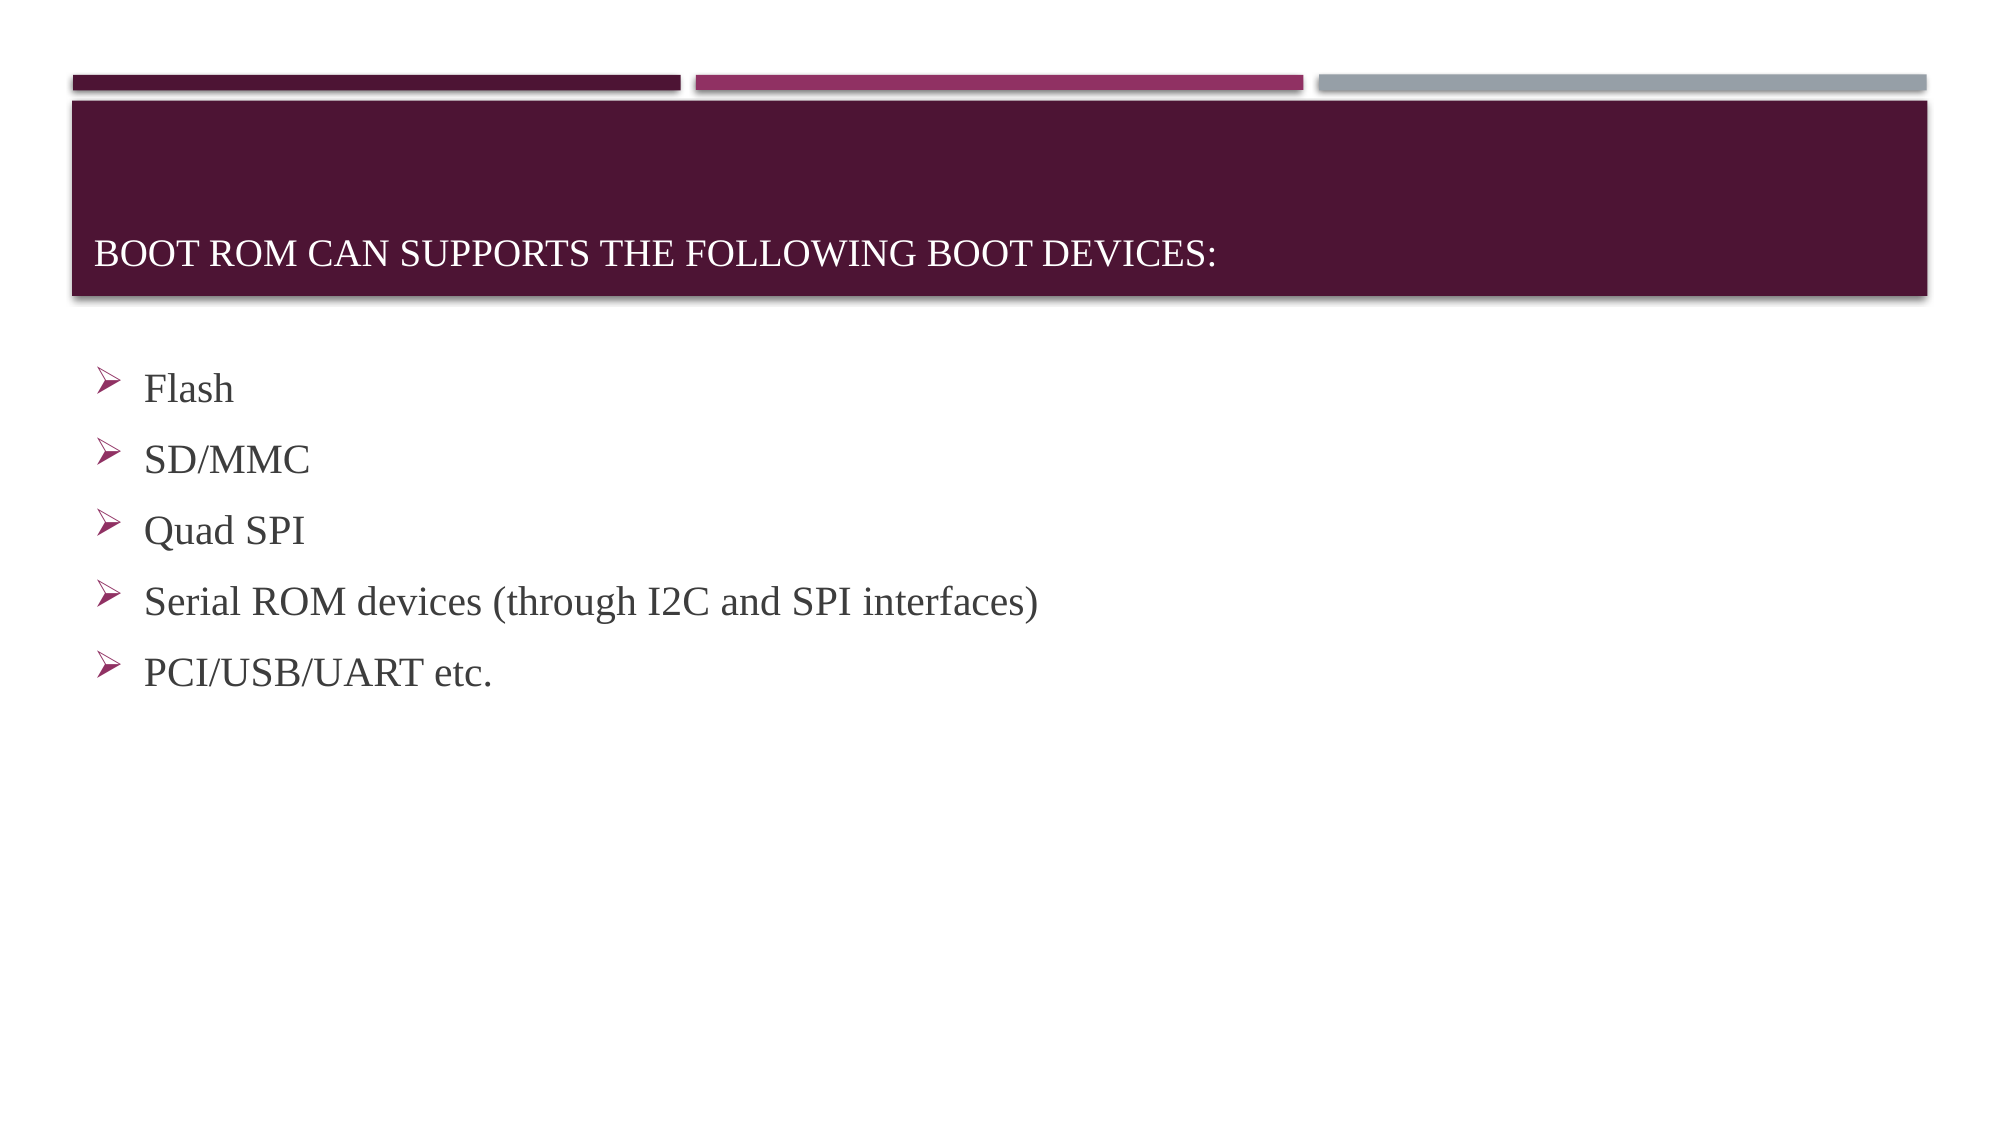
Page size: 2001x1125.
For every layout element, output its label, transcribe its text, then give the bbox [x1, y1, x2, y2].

title Boot ROM can supports the following boot devices: [78, 172, 1905, 282]
list Flash SD/MMC Quad SPI Serial ROM devices (through I2C and SPI interfaces) PCI/USB/UART etc. [78, 326, 1888, 729]
